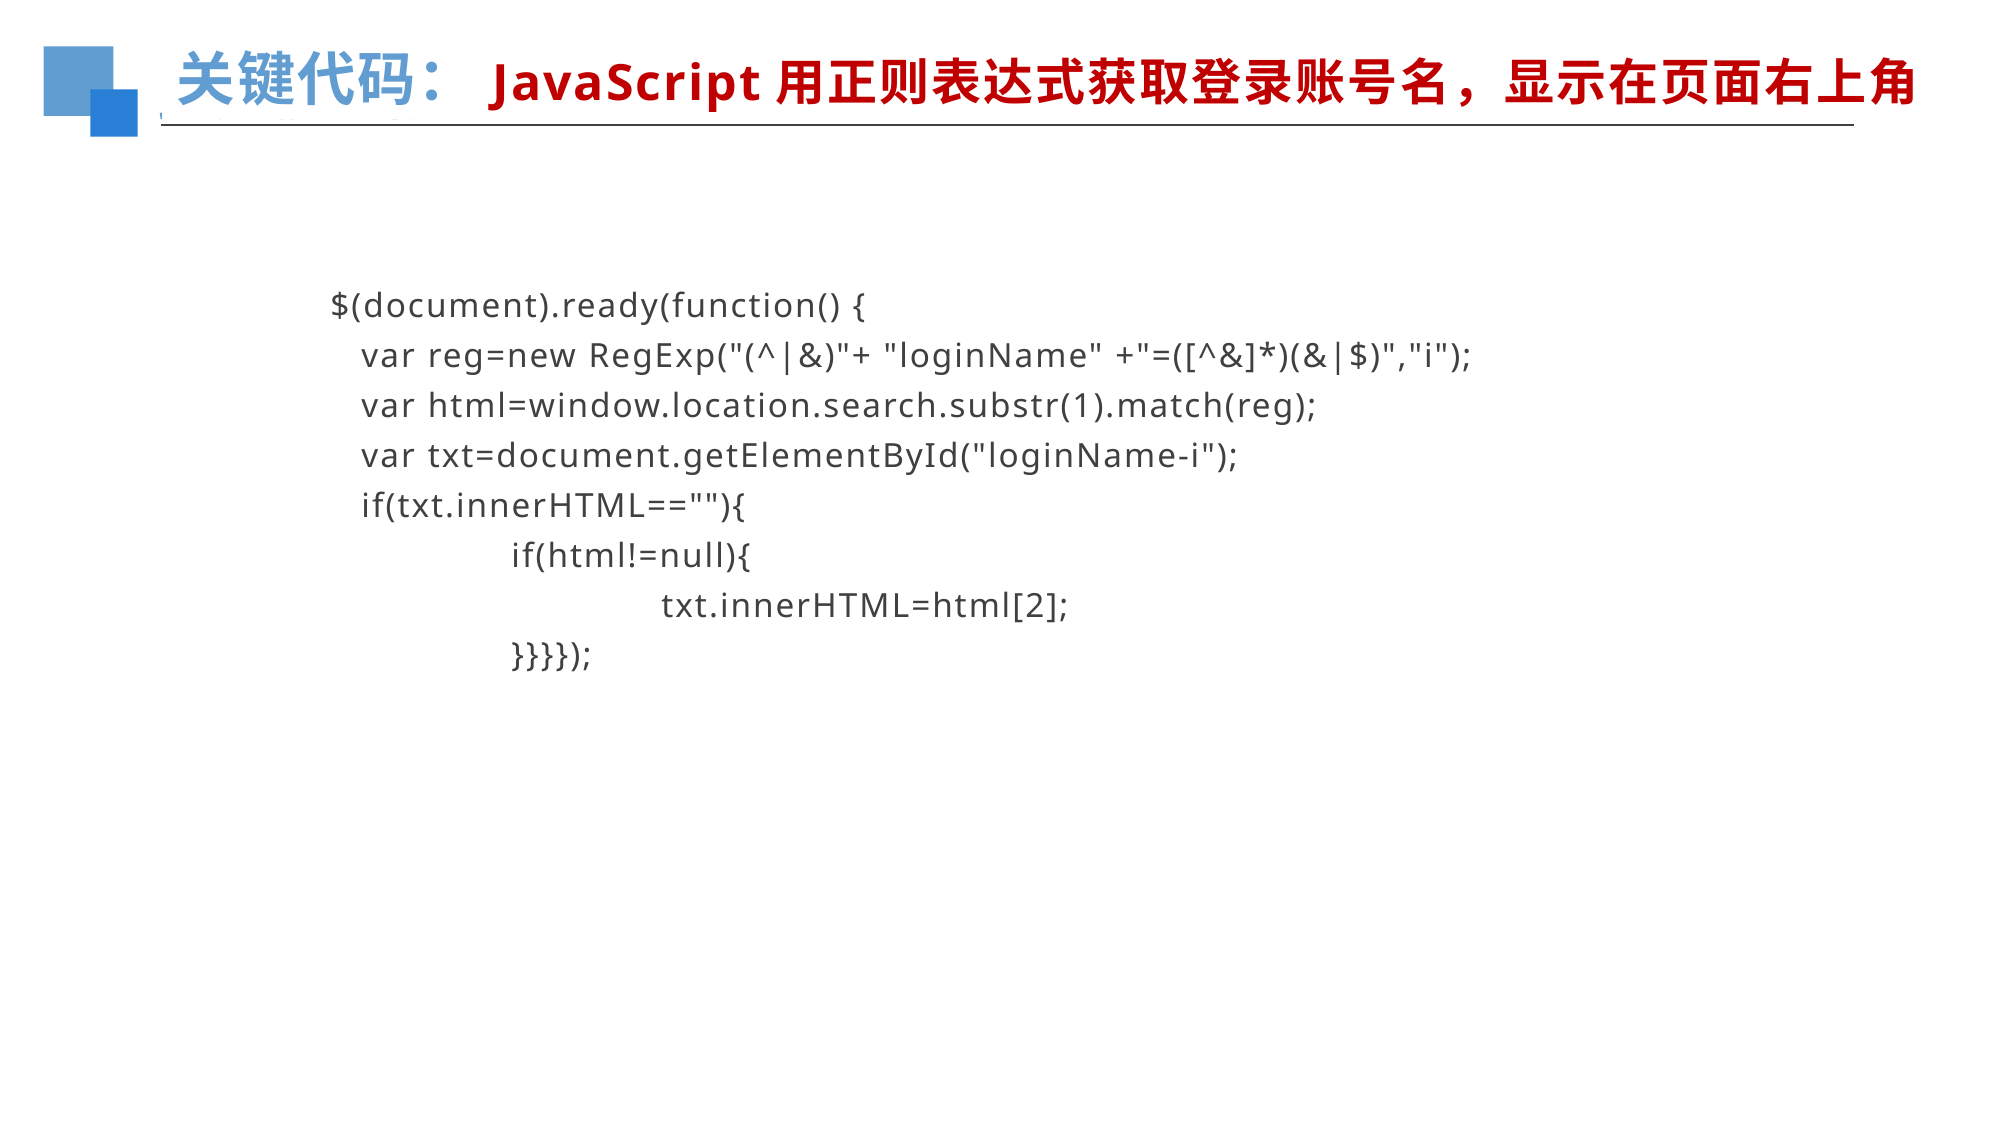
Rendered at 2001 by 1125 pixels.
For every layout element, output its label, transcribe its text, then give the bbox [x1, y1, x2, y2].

text_box $(document).ready(function() { var reg=new RegExp("(^|&)"+ "loginName" +"=([^&]*)(&|$)","i"); var html=window.location.search.substr(1).match(reg); var txt=document.getElementById("loginName-i"); if(txt.innerHTML==""){ if(html!=null){ txt.innerHTML=html[2]; }}}}); [196, 266, 1804, 681]
text_box 关键代码：JavaScript用正则表达式获取登录账号名，显示在页面右上角 [162, 34, 1945, 120]
